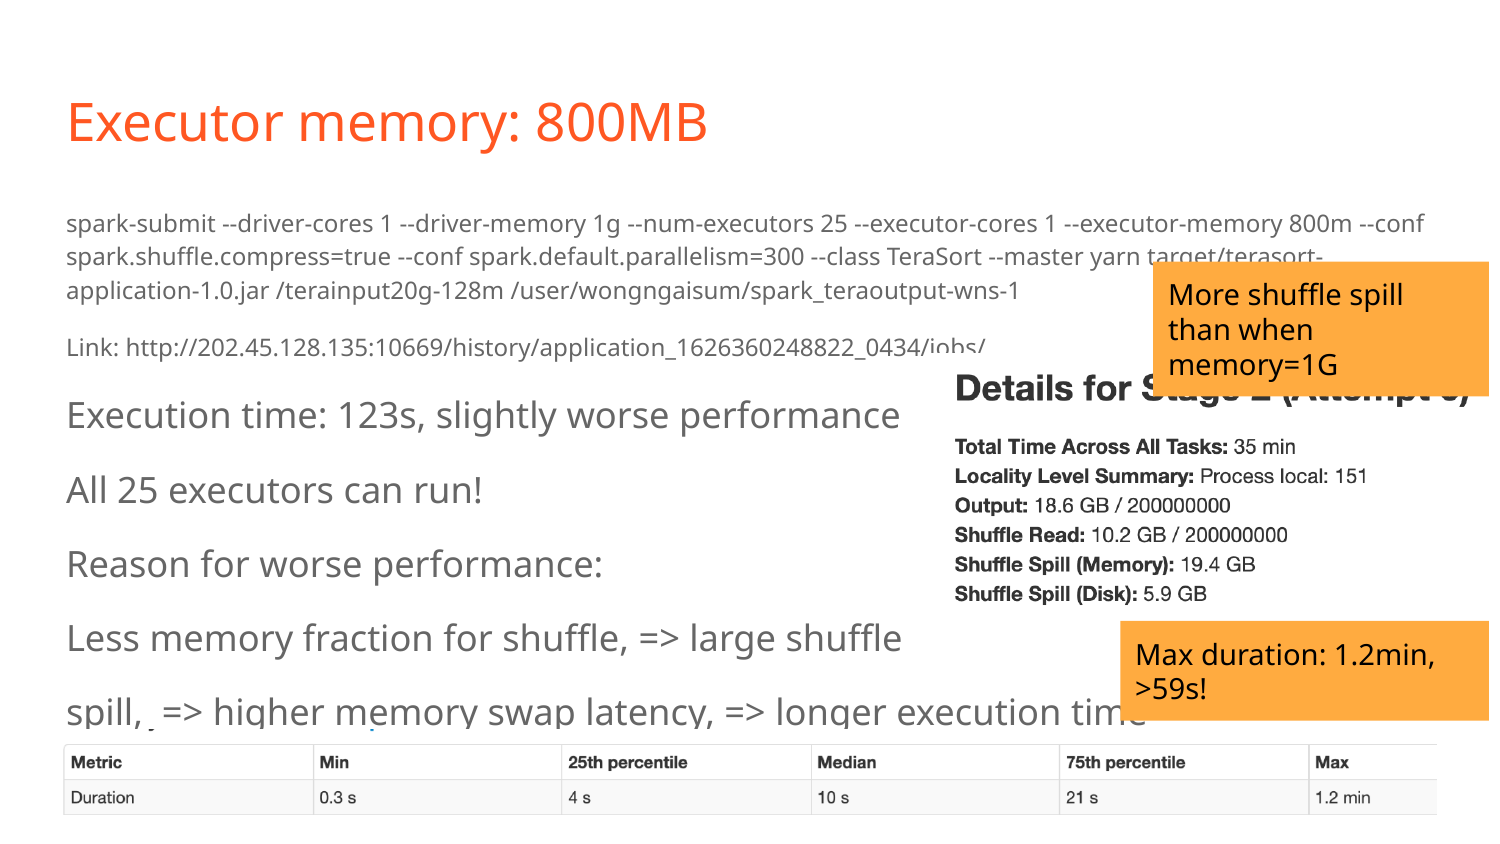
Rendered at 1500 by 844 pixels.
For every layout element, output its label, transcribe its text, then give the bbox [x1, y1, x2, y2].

picture [925, 353, 1500, 614]
text_box More shuffle spill than when memory=1G [1153, 261, 1489, 351]
list spark-submit --driver-cores 1 --driver-memory 1g --num-executors 25 --executor-cores 1 --executor-memory 800m --conf spark.shuffle.compress=true --conf spark.default.parallelism=300 --class TeraSort --master yarn target/terasort-application-1.0.jar /terainput20g-128m /user/wongngaisum/spark_teraoutput-wns-1 Link: http://202.45.128.135:10669/history/application_1626360248822_0434/jobs/ Execution time: 123s, slightly worse performance All 25 executors can run! Reason for worse performance: Less memory fraction for shuffle, => large shuffle spill, => higher memory swap latency, => longer execution time [51, 189, 1449, 750]
text_box Max duration: 1.2min, >59s! [1120, 622, 1489, 721]
title Executor memory: 800MB [51, 72, 1449, 167]
picture [38, 729, 1438, 815]
